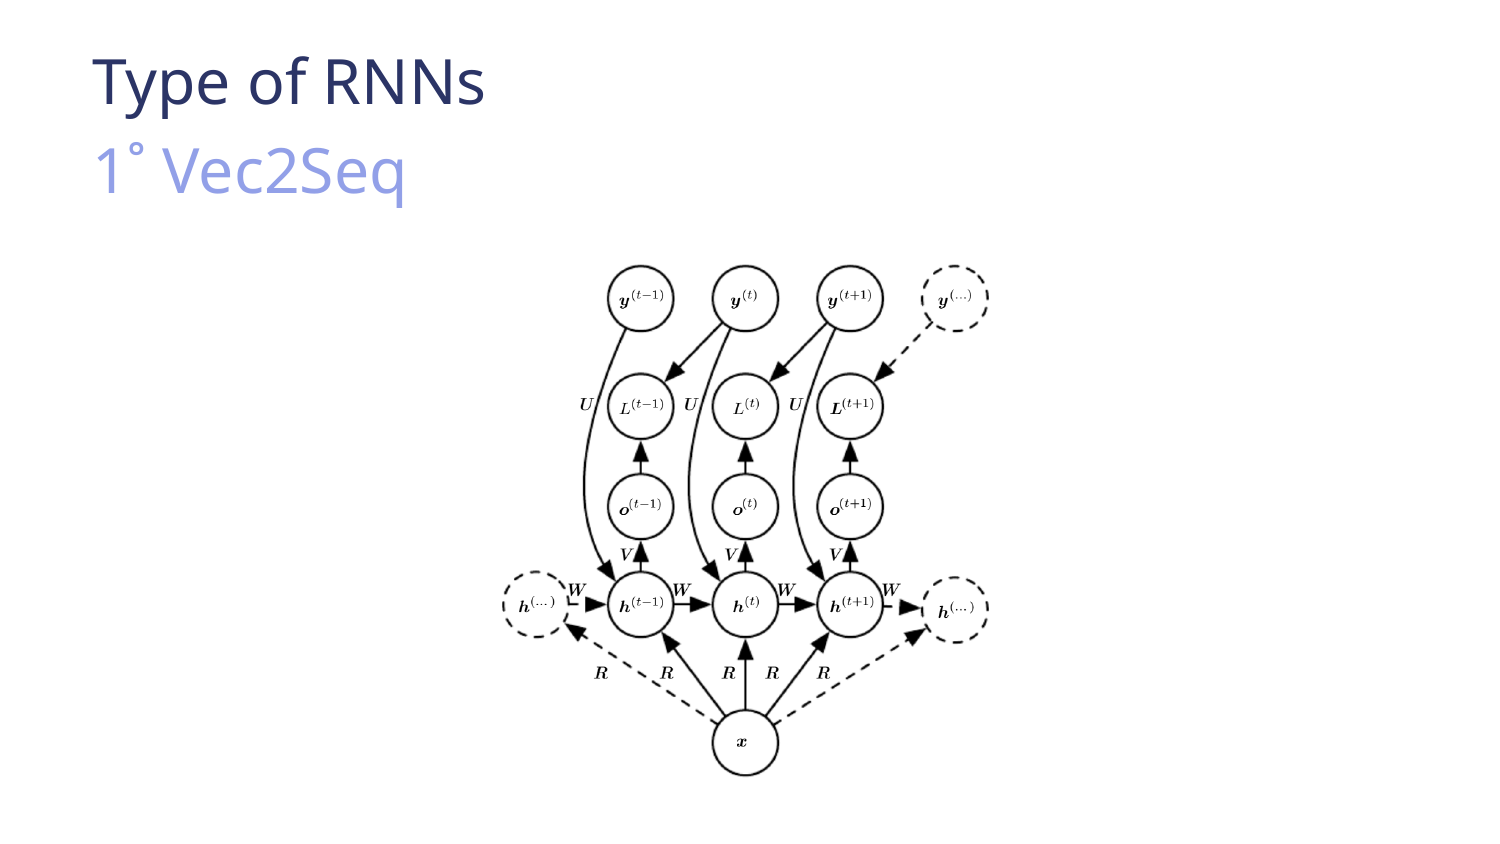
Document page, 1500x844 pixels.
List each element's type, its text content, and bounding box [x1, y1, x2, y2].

picture [424, 215, 1076, 786]
text_box 1˚ Vec2Seq [77, 116, 1423, 241]
title Type of RNNs [77, 27, 1423, 116]
